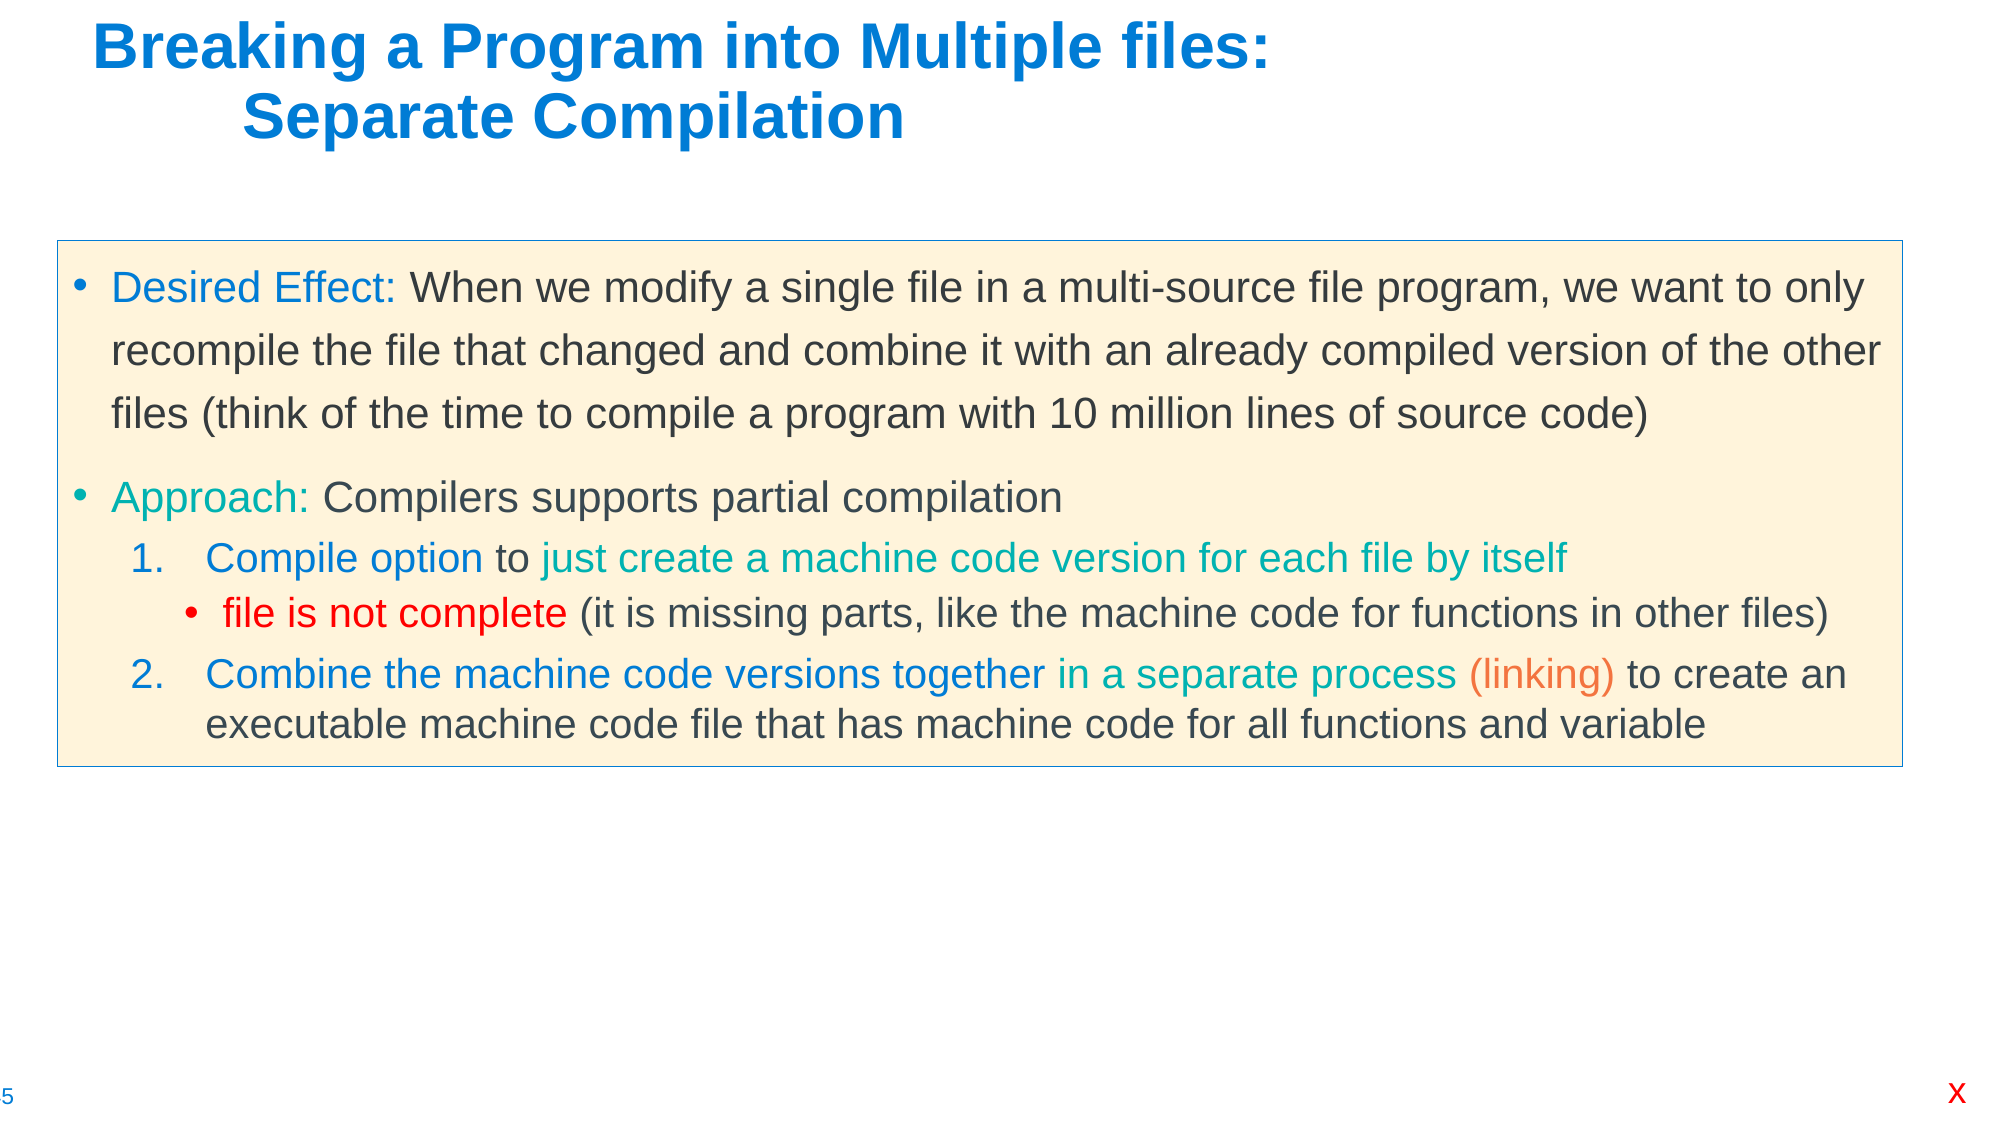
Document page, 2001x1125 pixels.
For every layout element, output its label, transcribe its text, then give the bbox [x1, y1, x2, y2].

list Desired Effect: When we modify a single file in a multi-source file program, we want to only recompile the file that changed and combine it with an already compiled version of the other files (think of the time to compile a program with 10 million lines of source code) Approach: Compilers supports partial compilation Compile option to just create a machine code version for each file by itself file is not complete (it is missing parts, like the machine code for functions in other files) Combine the machine code versions together in a separate process (linking) to create an executable machine code file that has machine code for all functions and variable [57, 240, 1903, 767]
title Breaking a Program into Multiple files: Separate Compilation [77, 42, 1803, 160]
text_box x [1933, 1058, 1982, 1119]
